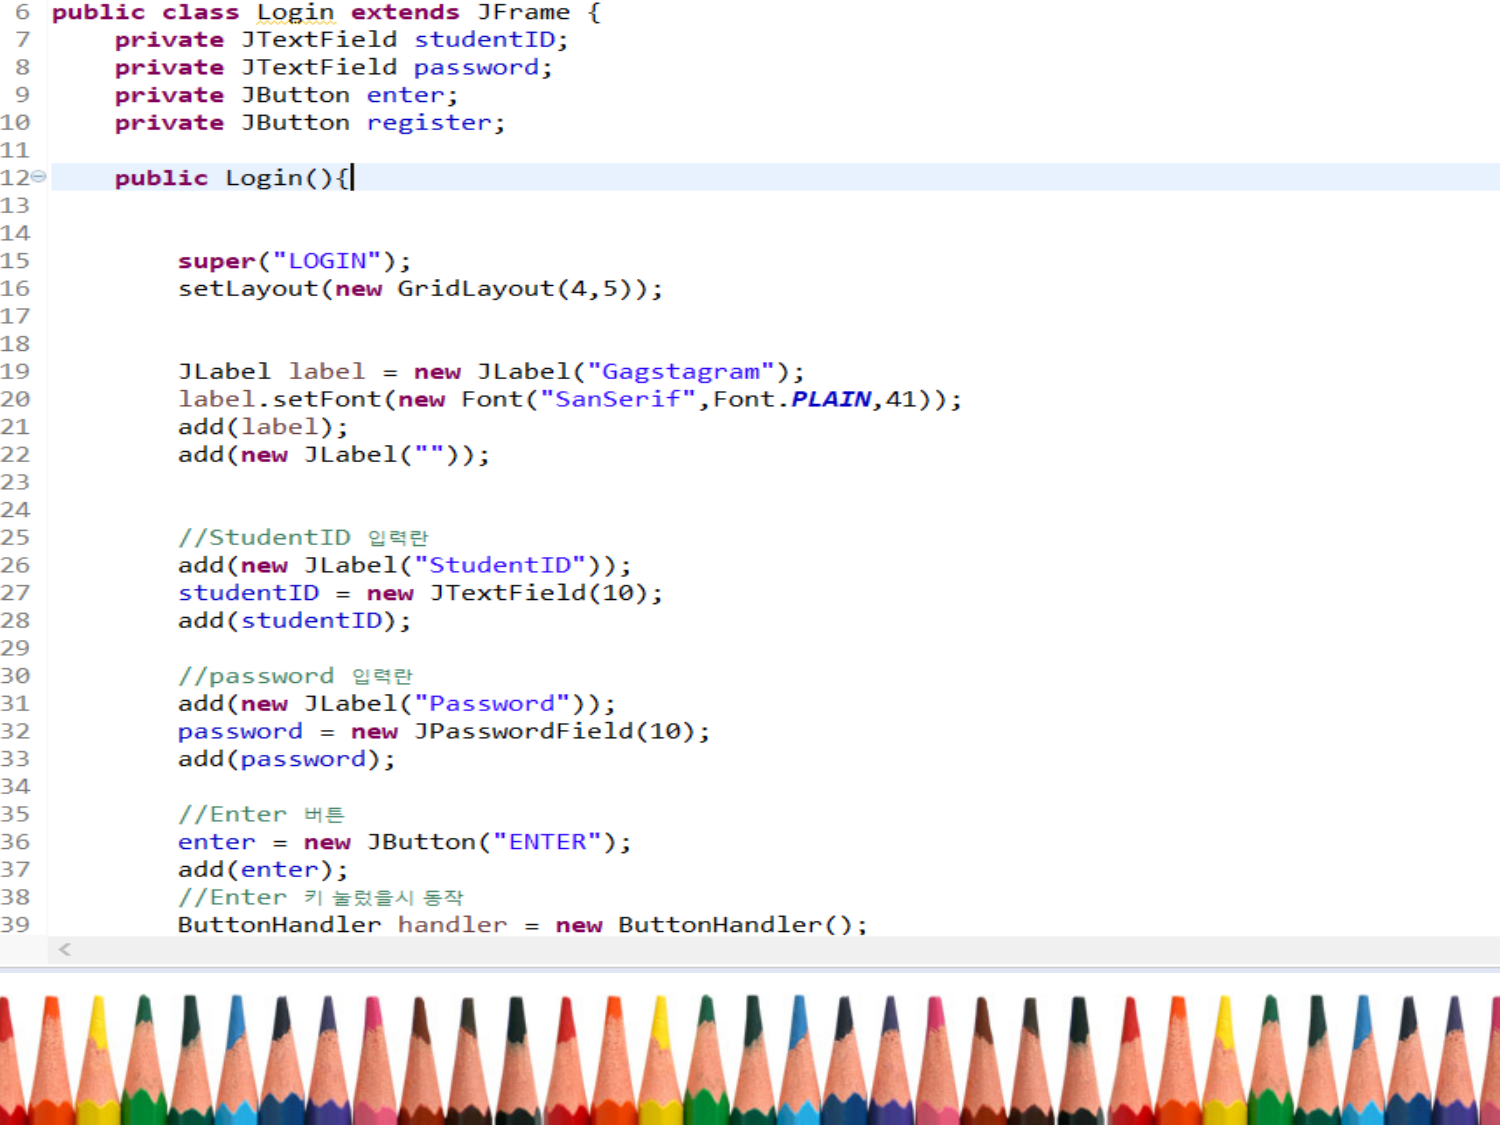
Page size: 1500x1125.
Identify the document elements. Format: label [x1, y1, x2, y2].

list [0, 0, 1500, 973]
picture [0, 973, 1500, 1125]
